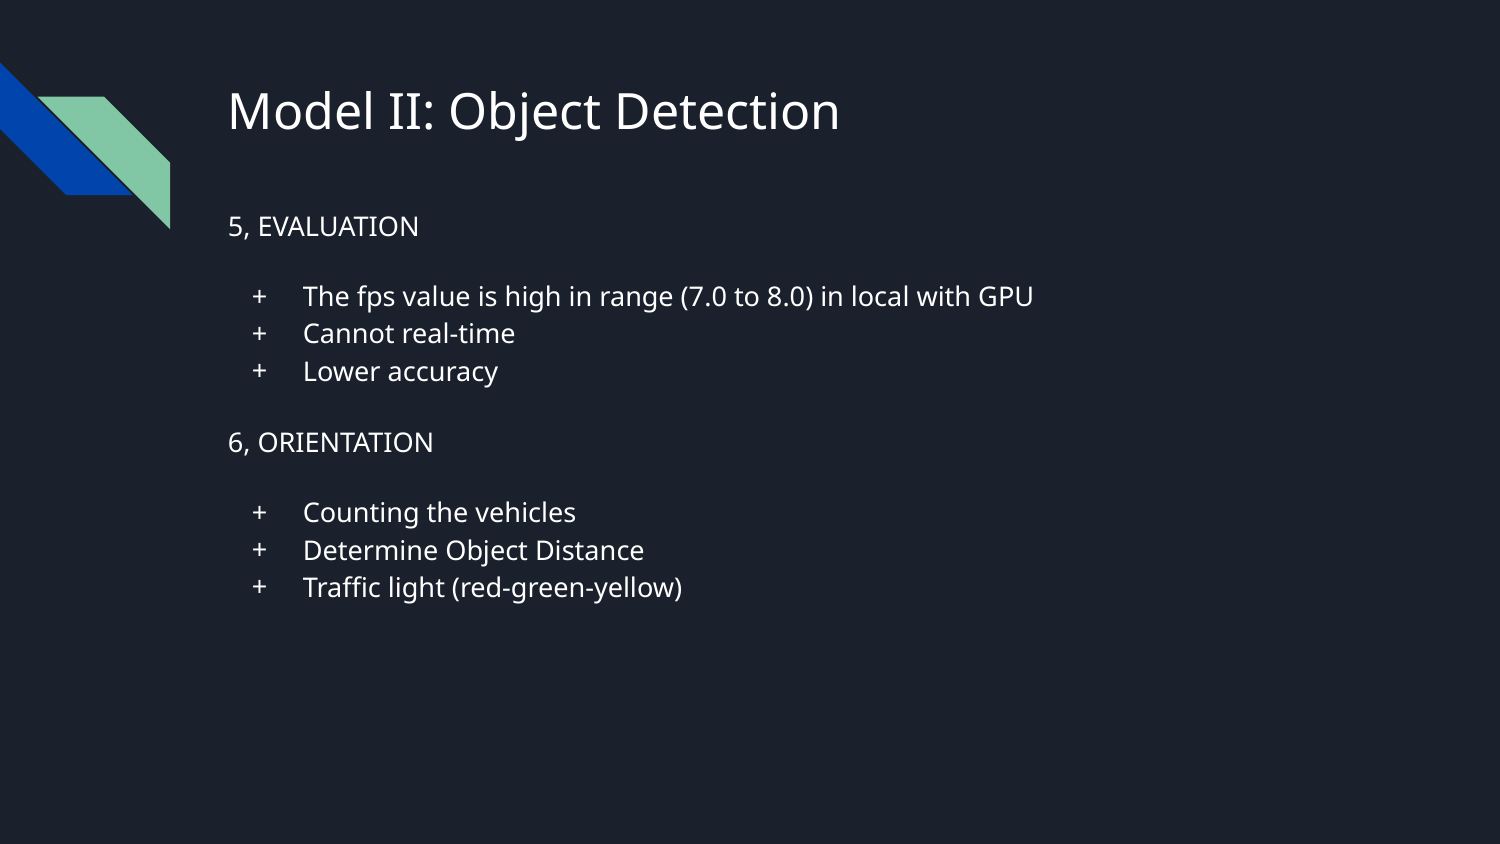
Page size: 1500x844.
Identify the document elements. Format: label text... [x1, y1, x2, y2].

title Model II: Object Detection [212, 64, 1368, 189]
list 5, EVALUATION The fps value is high in range (7.0 to 8.0) in local with GPU Cannot real-time Lower accuracy 6, ORIENTATION Counting the vehicles Determine Object Distance Traffic light (red-green-yellow) [212, 189, 1368, 667]
